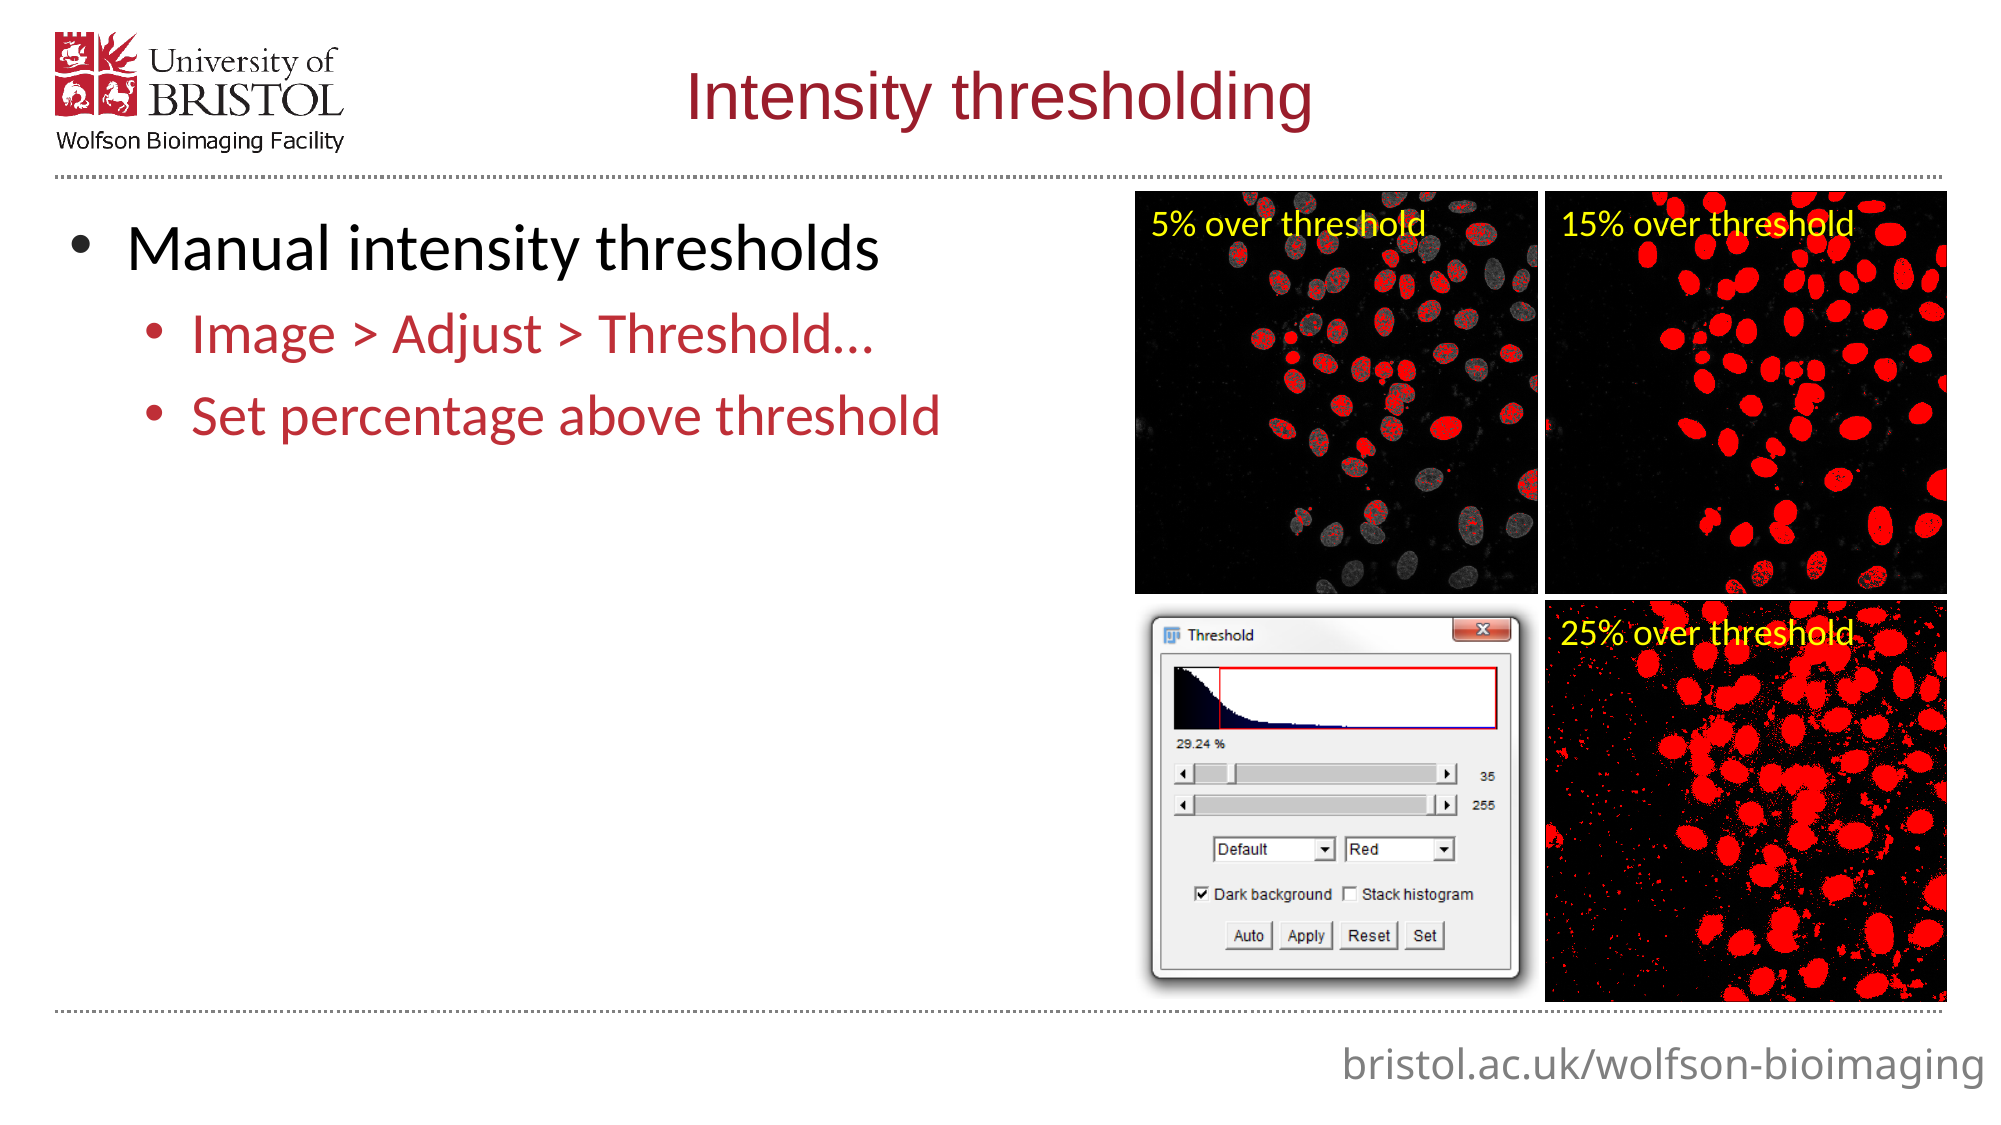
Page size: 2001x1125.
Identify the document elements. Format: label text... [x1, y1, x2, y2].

picture [1544, 191, 1947, 594]
picture [1134, 603, 1539, 1000]
picture [1544, 600, 1947, 1003]
list Manual intensity thresholds Image > Adjust > Threshold… Set percentage above threshold [55, 196, 1136, 1005]
picture [55, 32, 344, 153]
title Intensity thresholding [396, 41, 1604, 140]
picture [1135, 191, 1538, 594]
